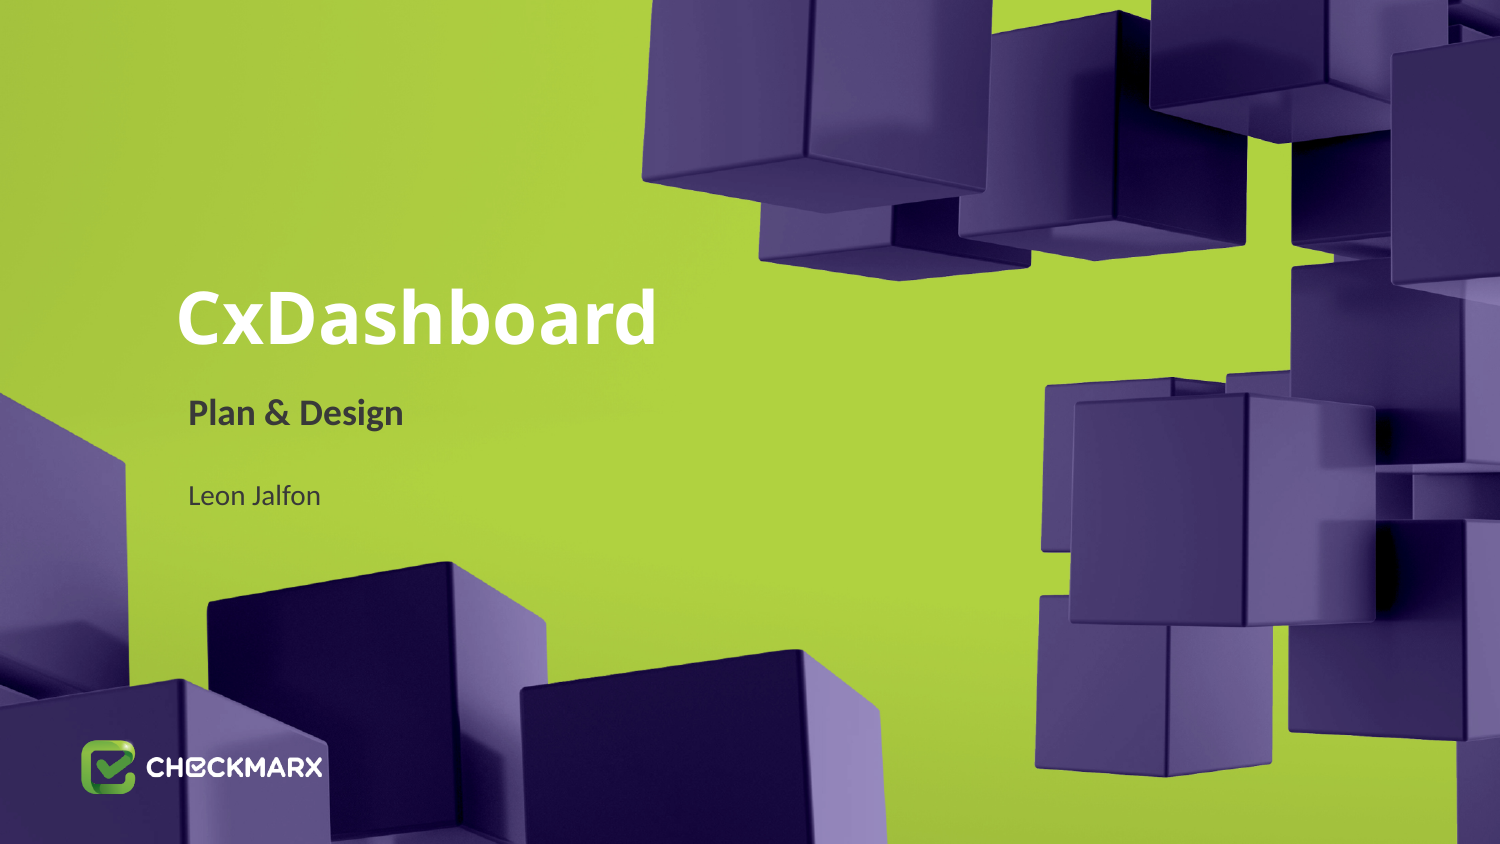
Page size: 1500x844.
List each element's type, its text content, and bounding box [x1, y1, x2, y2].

title CxDashboard [162, 264, 1250, 367]
picture [0, 0, 1500, 844]
list Leon Jalfon [174, 469, 1000, 522]
list Plan & Design [174, 381, 1000, 440]
